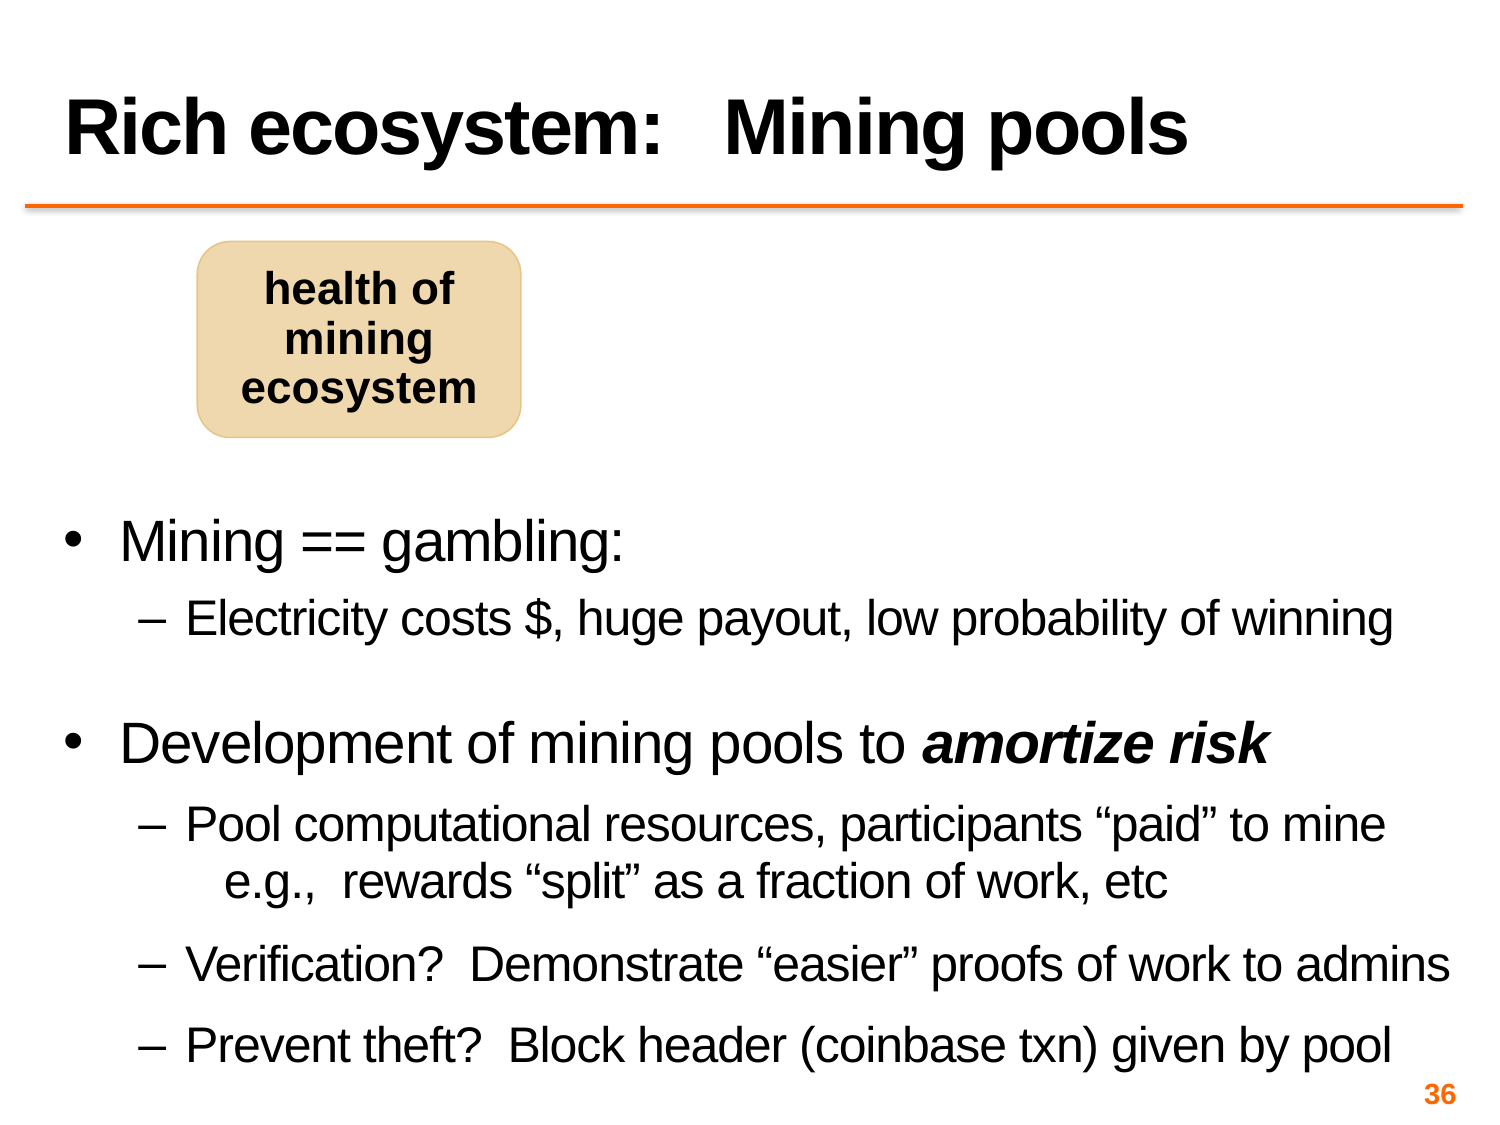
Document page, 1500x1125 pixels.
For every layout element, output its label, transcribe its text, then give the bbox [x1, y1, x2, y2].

title Rich ecosystem: Mining pools [49, 2, 1493, 178]
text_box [196, 241, 522, 438]
slide_number 36 [1112, 1091, 1463, 1110]
list Mining == gambling: Electricity costs $, huge payout, low probability of winning Development of mining pools to amortize risk Pool computational resources, participants “paid” to mine e.g., rewards “split” as a fraction of work, etc Verification? Demonstrate “easier” proofs of work to admins Prevent theft? Block header (coinbase txn) given by pool [57, 497, 1500, 1091]
